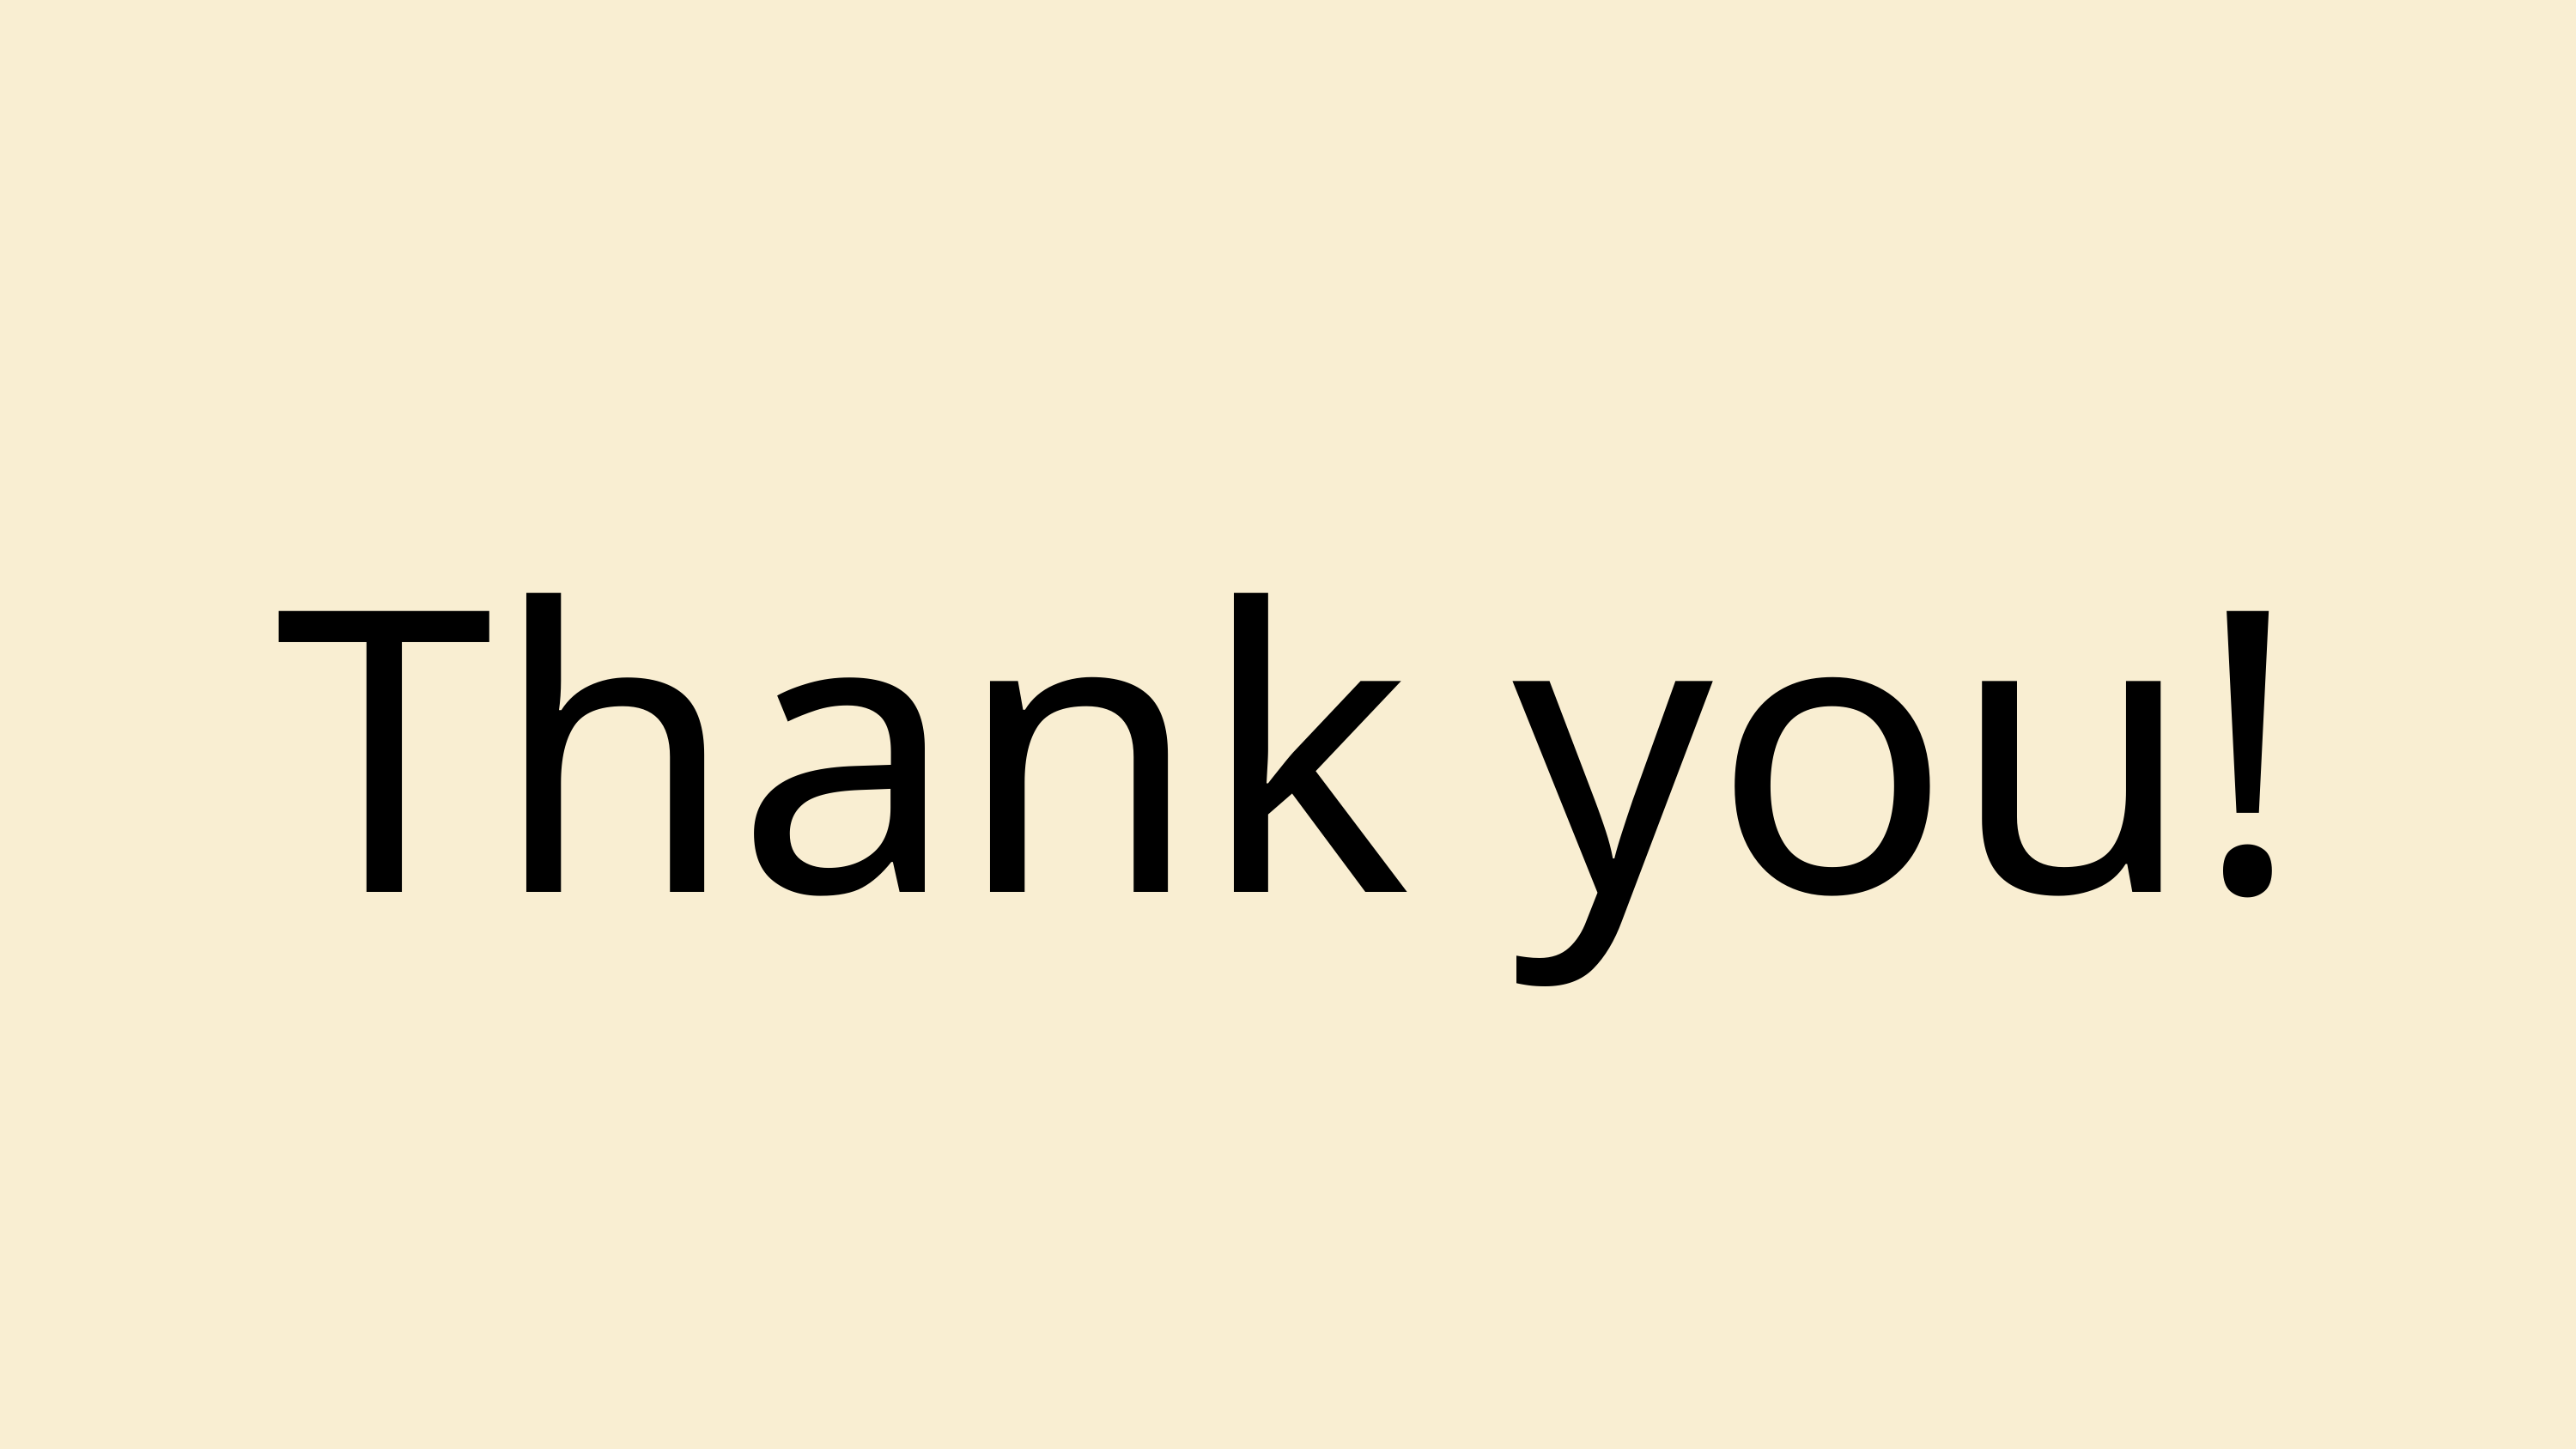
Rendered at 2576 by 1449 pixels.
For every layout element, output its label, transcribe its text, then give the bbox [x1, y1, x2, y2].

text_box Thank you! [108, 420, 2468, 972]
